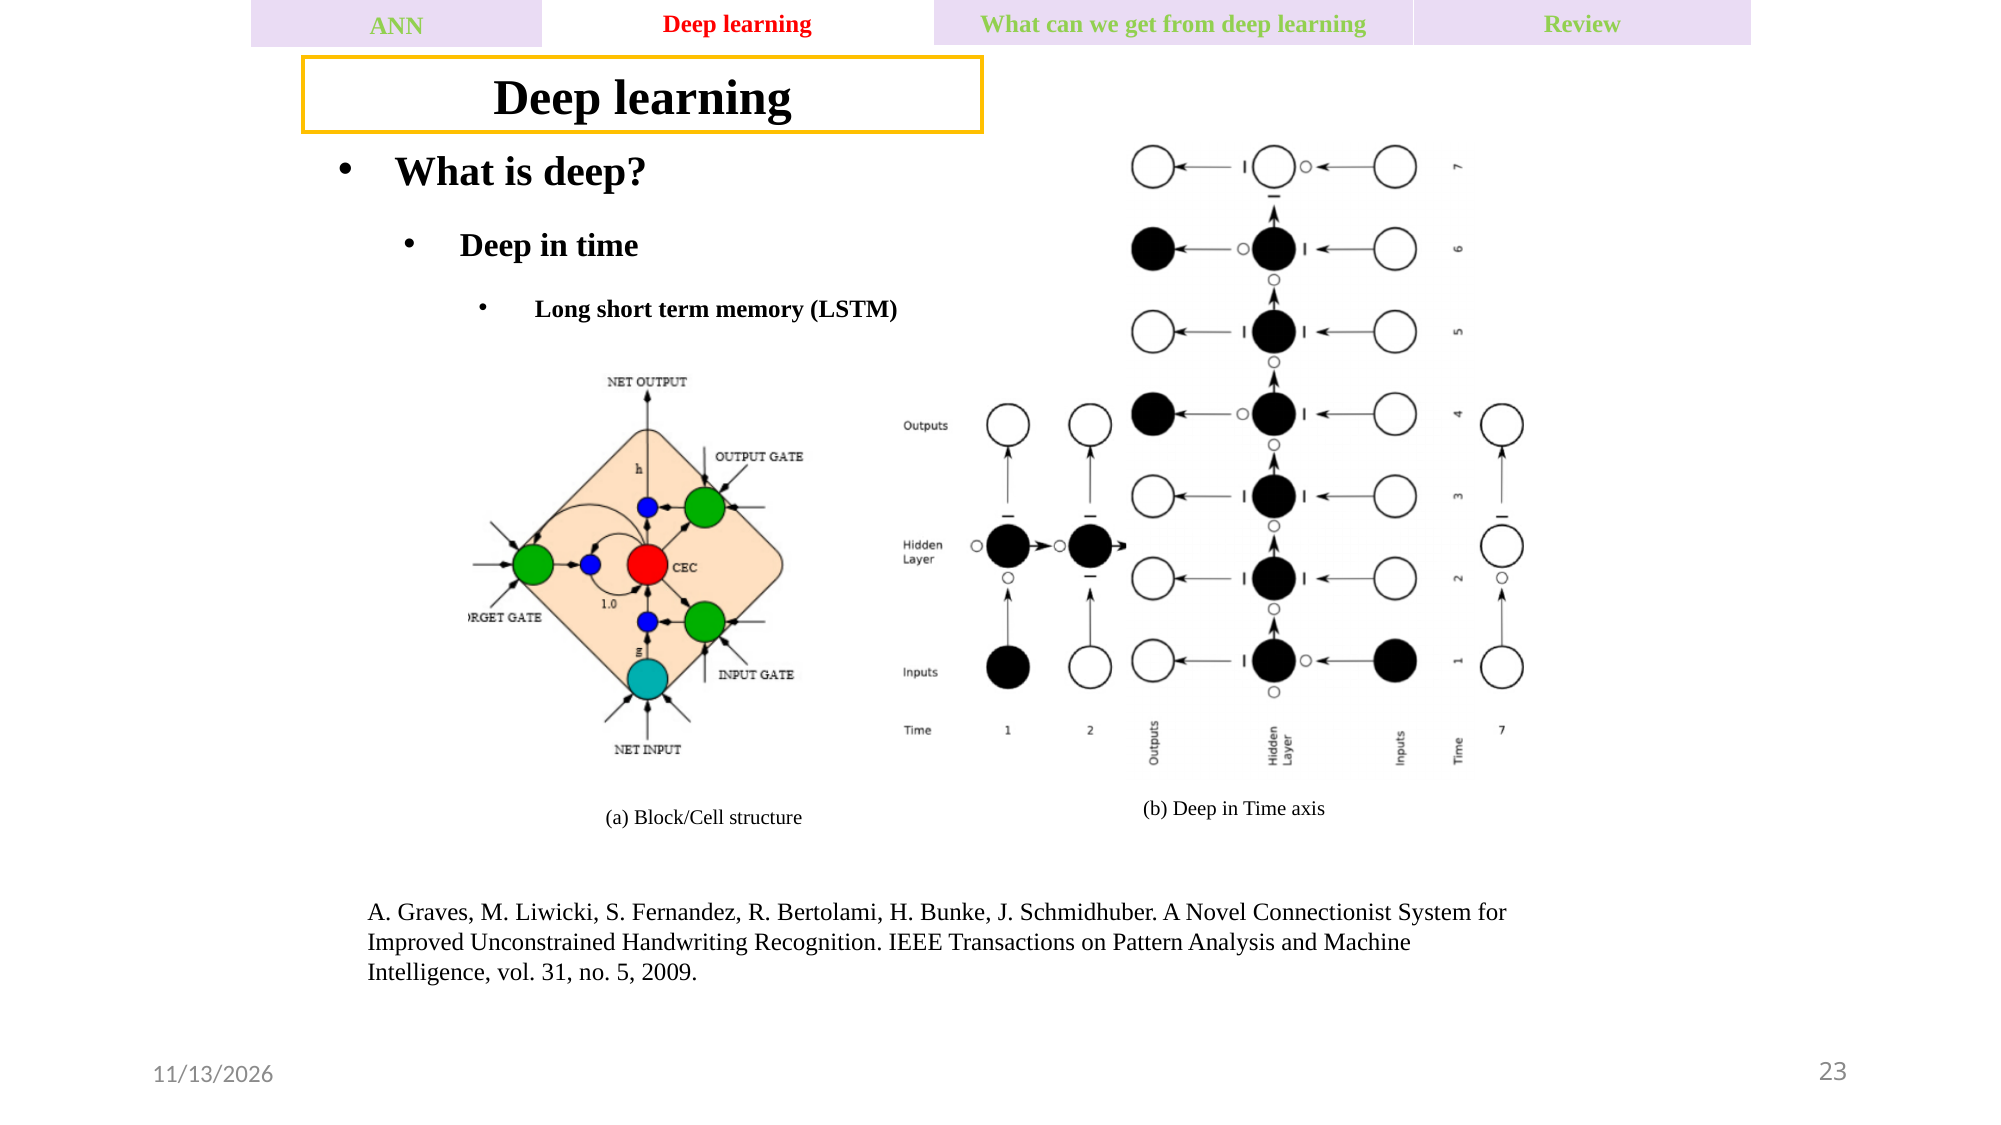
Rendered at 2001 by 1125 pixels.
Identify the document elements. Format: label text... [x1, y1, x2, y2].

slide_number 23 [1412, 1042, 1863, 1103]
text_box (a) Block/Cell structure [590, 796, 830, 836]
text_box Deep learning [541, 0, 933, 46]
text_box What can we get from deep learning [933, 0, 1414, 46]
list What is deep? Deep in time Long short term memory (LSTM) [323, 132, 1673, 1033]
picture [468, 373, 825, 757]
text_box (b) Deep in Time axis [1128, 787, 1368, 828]
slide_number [137, 1042, 588, 1103]
picture [888, 143, 1619, 780]
text_box Deep learning [302, 56, 983, 133]
text_box A. Graves, M. Liwicki, S. Fernandez, R. Bertolami, H. Bunke, J. Schmidhuber. A Novel Connectionist System for Improved Unconstrained Handwriting Recognition. IEEE Transactions on Pattern Analysis and Machine Intelligence, vol. 31, no. 5, 2009. [352, 888, 1553, 993]
text_box Review [1414, 0, 1751, 46]
text_box ANN [251, 0, 542, 47]
